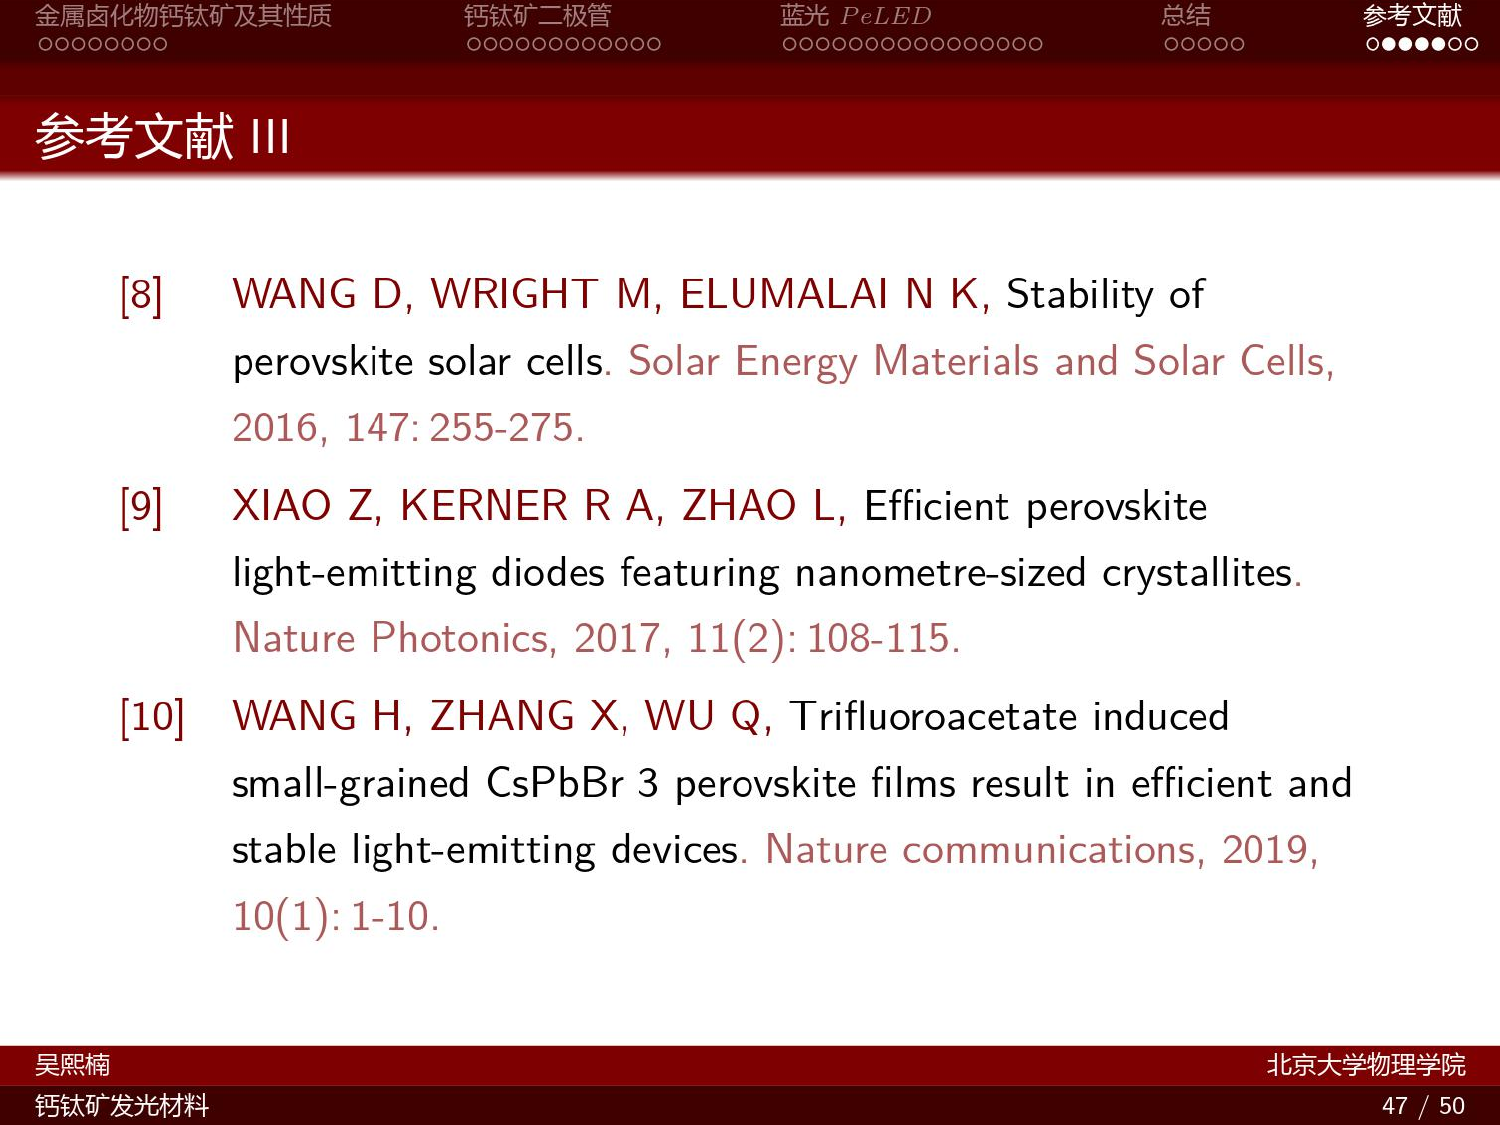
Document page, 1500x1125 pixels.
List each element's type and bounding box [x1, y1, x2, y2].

list [0, 0, 1500, 1125]
